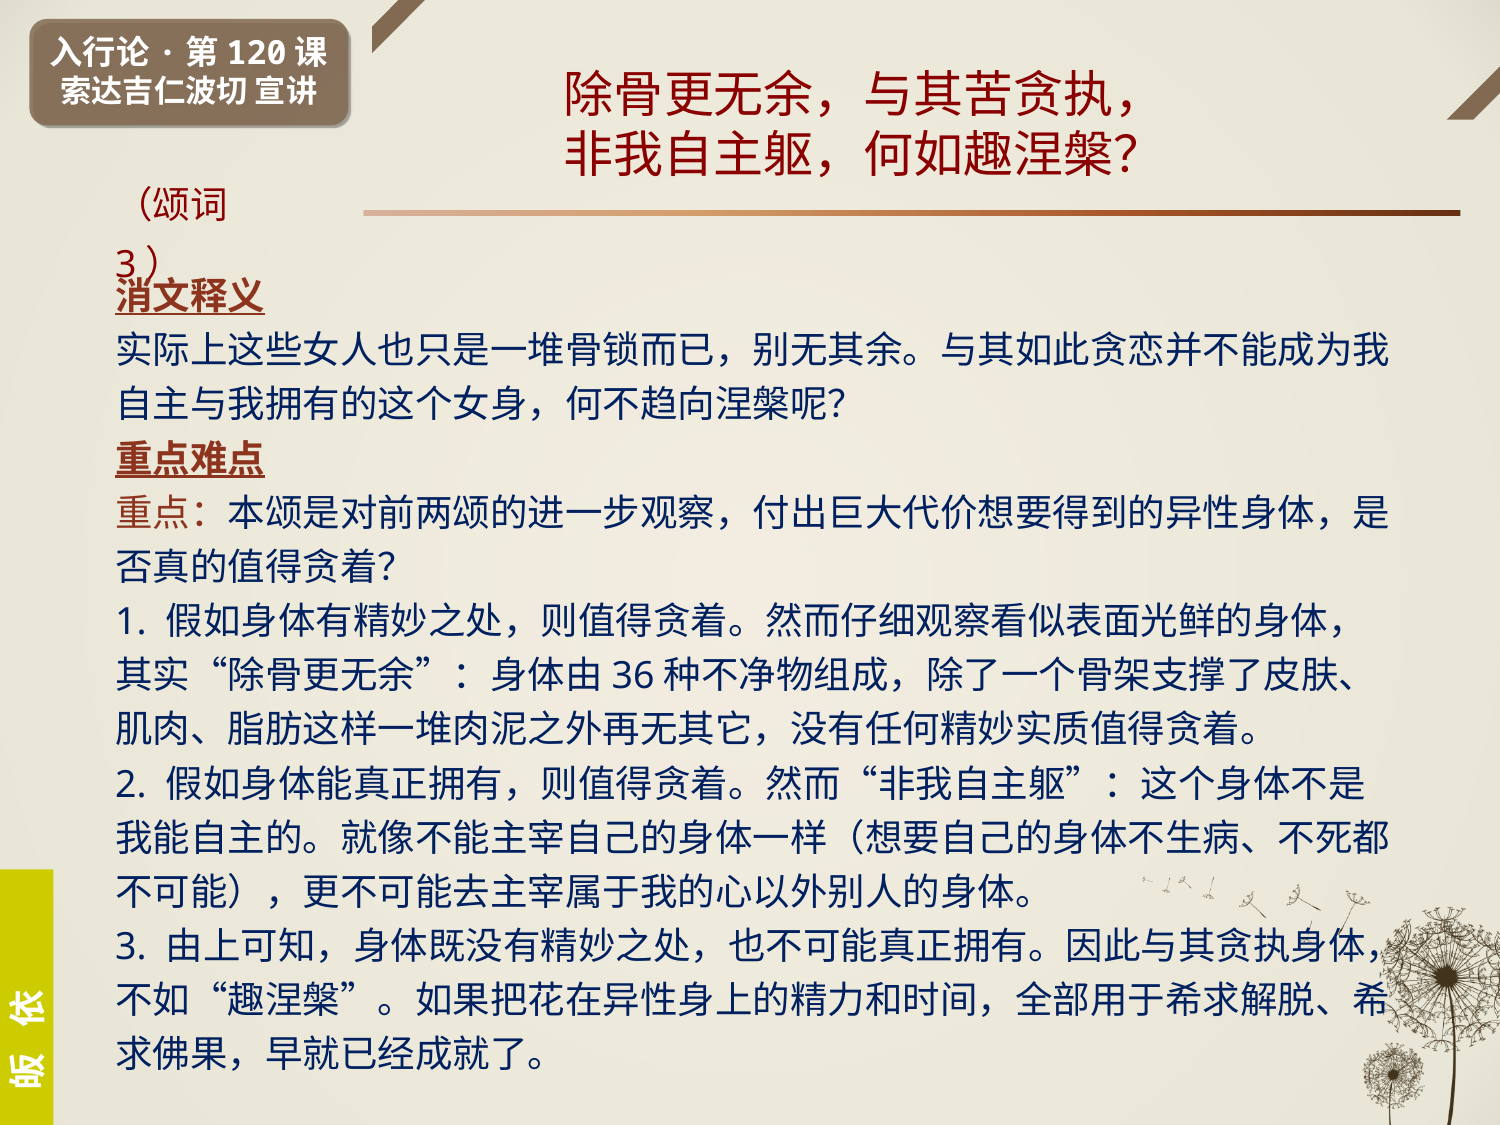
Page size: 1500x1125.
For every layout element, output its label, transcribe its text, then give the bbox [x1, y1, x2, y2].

text_box 除骨更无余，与其苦贪执，非我自主躯，何如趣涅槃？ [549, 19, 1211, 190]
text_box 入行论·第120课 索达吉仁波切 宣讲 [29, 18, 349, 126]
picture [0, 0, 1500, 1125]
text_box （颂词3） [100, 160, 278, 255]
text_box [372, 0, 425, 54]
text_box 消文释义 实际上这些女人也只是一堆骨锁而已，别无其余。与其如此贪恋并不能成为我自主与我拥有的这个女身，何不趋向涅槃呢？ 重点难点 重点：本颂是对前两颂的进一步观察，付出巨大代价想要得到的异性身体，是否真的值得贪着？ 1. 假如身体有精妙之处，则值得贪着。然而仔细观察看似表面光鲜的身体，其实“除骨更无余”：身体由36种不净物组成，除了一个骨架支撑了皮肤、肌肉、脂肪这样一堆肉泥之外再无其它，没有任何精妙实质值得贪着。 2. 假如身体能真正拥有，则值得贪着。然而“非我自主躯”：这个身体不是我能自主的。就像不能主宰自己的身体一样（想要自己的身体不生病、不死都不可能），更不可能去主宰属于我的心以外别人的身体。 3. 由上可知，身体既没有精妙之处，也不可能真正拥有。因此与其贪执身体，不如“趣涅槃”。如果把花在异性身上的精力和时间，全部用于希求解脱、希求佛果，早就已经成就了。 [100, 255, 1412, 1083]
text_box 皈 依 [0, 869, 54, 1125]
text_box [1446, 66, 1500, 120]
